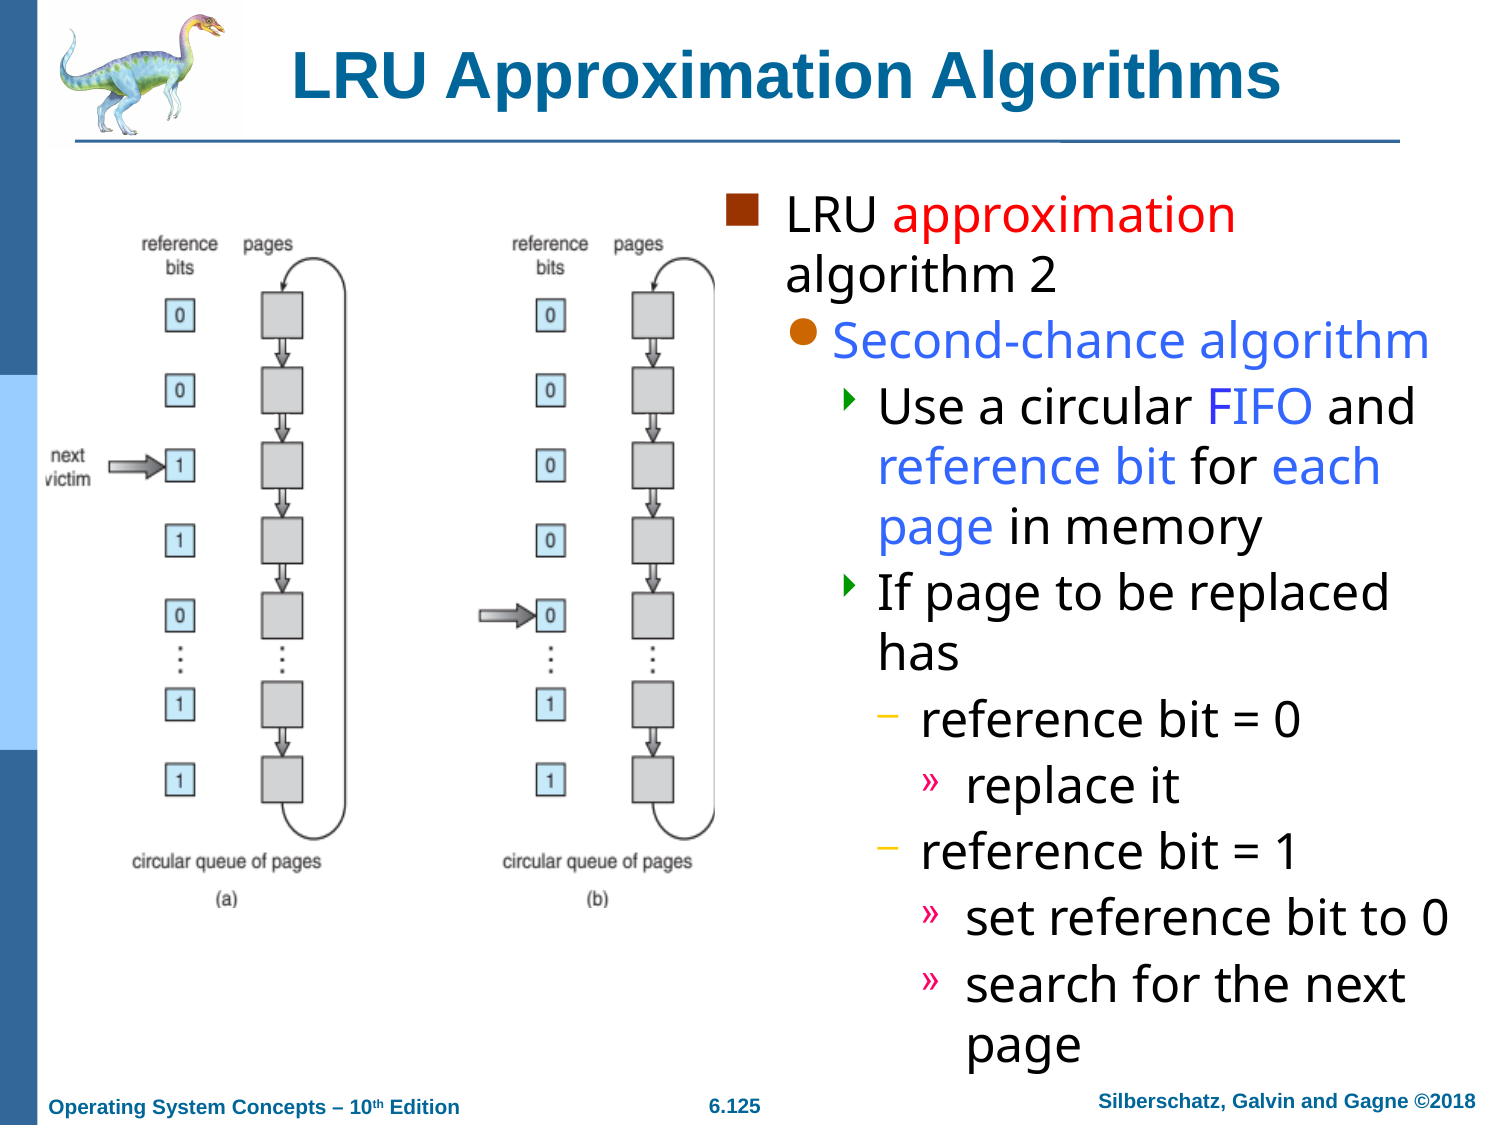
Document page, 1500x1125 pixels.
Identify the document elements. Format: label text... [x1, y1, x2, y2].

title LRU Approximation Algorithms [150, 24, 1425, 120]
picture [45, 231, 715, 908]
picture [46, 0, 243, 149]
list LRU approximation algorithm 2 Second-chance algorithm Use a circular FIFO and reference bit for each page in memory If page to be replaced has reference bit = 0 replace it reference bit = 1 set reference bit to 0 search for the next page [714, 174, 1485, 908]
